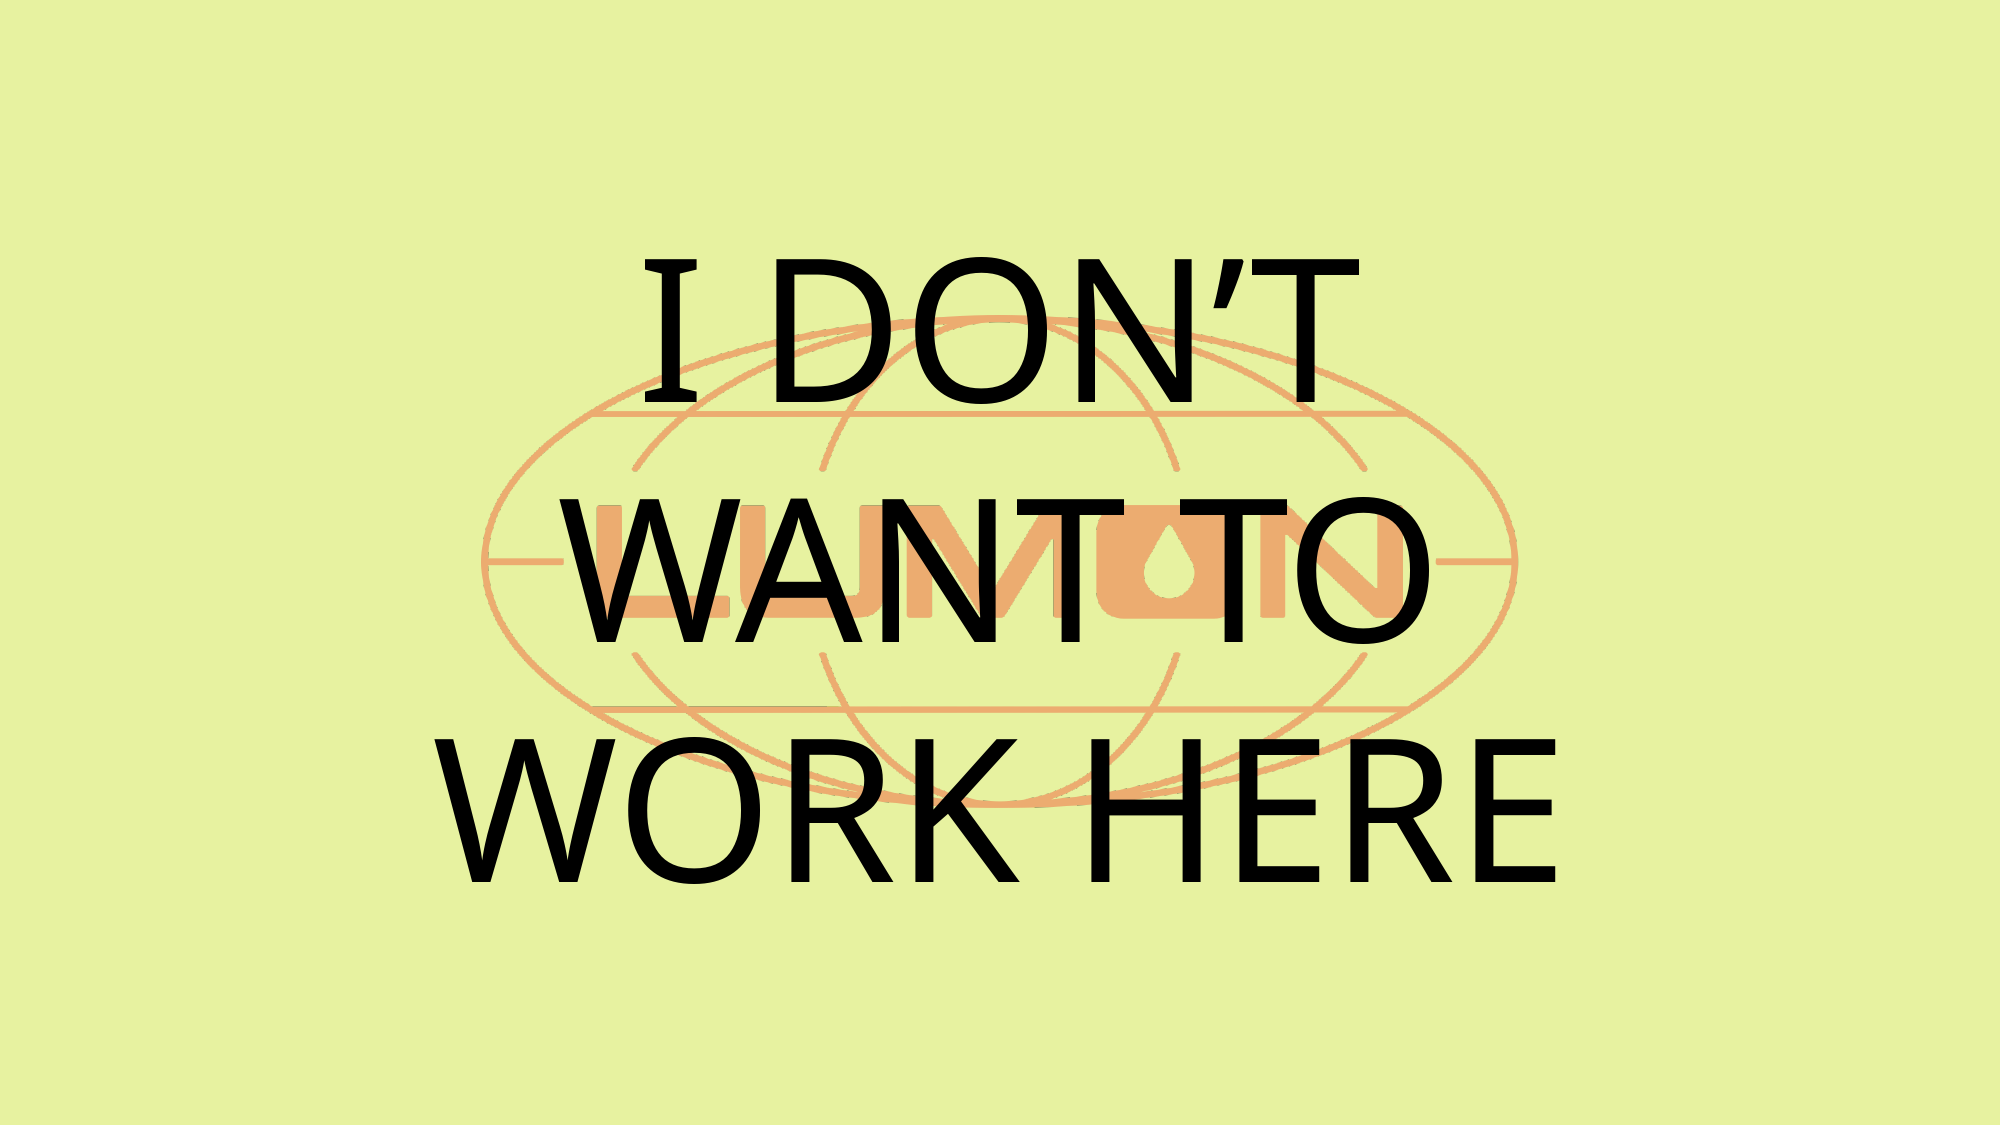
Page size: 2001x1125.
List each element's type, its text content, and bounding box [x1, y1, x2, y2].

text_box I DON’T WANT TO WORK HERE [417, 195, 1583, 930]
picture [480, 315, 1519, 810]
